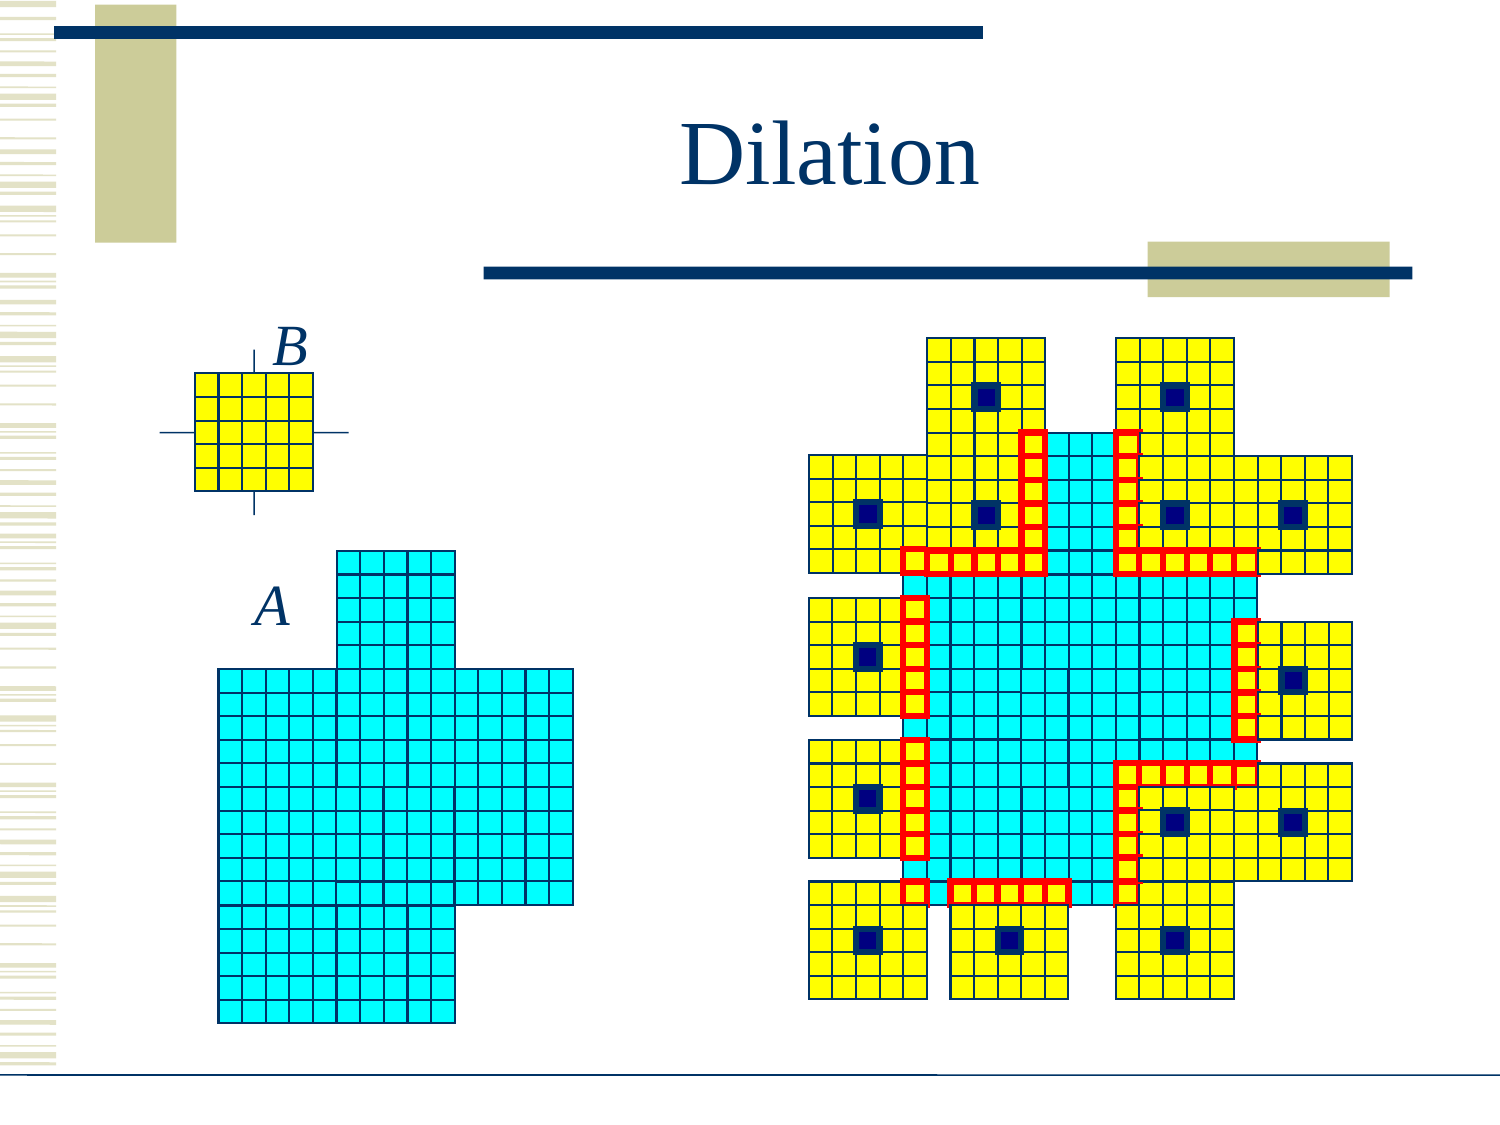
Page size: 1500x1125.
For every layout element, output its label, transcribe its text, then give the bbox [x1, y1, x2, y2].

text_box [1235, 455, 1353, 575]
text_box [808, 454, 921, 574]
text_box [1234, 621, 1353, 740]
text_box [808, 597, 928, 717]
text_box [1115, 337, 1235, 455]
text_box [1236, 763, 1353, 882]
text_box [808, 739, 928, 858]
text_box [159, 299, 349, 516]
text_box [808, 881, 928, 1000]
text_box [950, 881, 1069, 1000]
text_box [927, 337, 1046, 455]
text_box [903, 432, 1258, 906]
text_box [1115, 455, 1235, 575]
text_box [1115, 762, 1235, 882]
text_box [1115, 888, 1235, 1000]
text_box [218, 550, 573, 1024]
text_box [927, 455, 1046, 575]
title Dilation [224, 62, 1436, 251]
